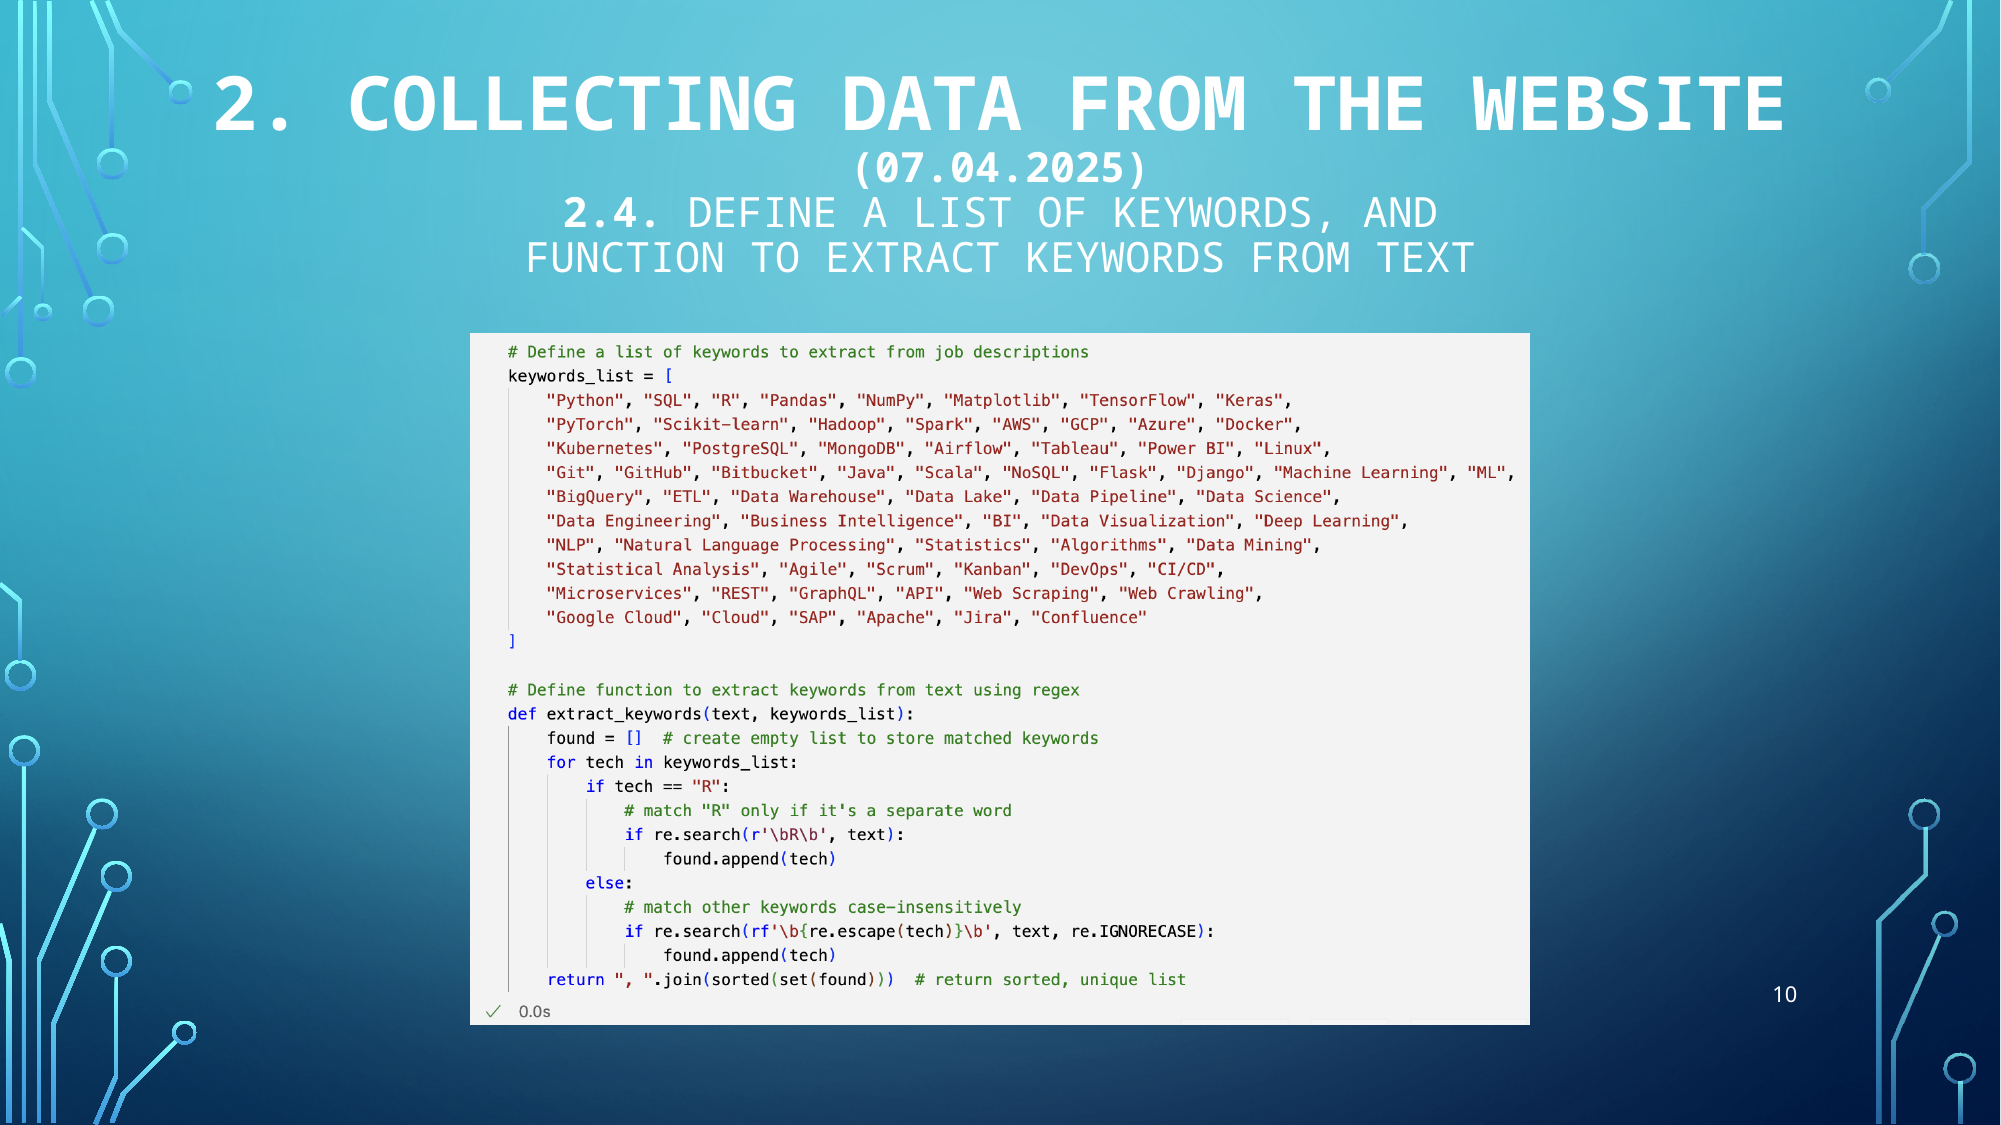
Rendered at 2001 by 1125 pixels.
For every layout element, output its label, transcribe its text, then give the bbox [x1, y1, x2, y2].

title 2. Collecting data from the website (07.04.2025) 2.4. Define a list of keywords, AND function to extract keywords from text [187, 52, 1813, 296]
picture [470, 333, 1530, 1026]
slide_number 10 [1685, 965, 1813, 1025]
